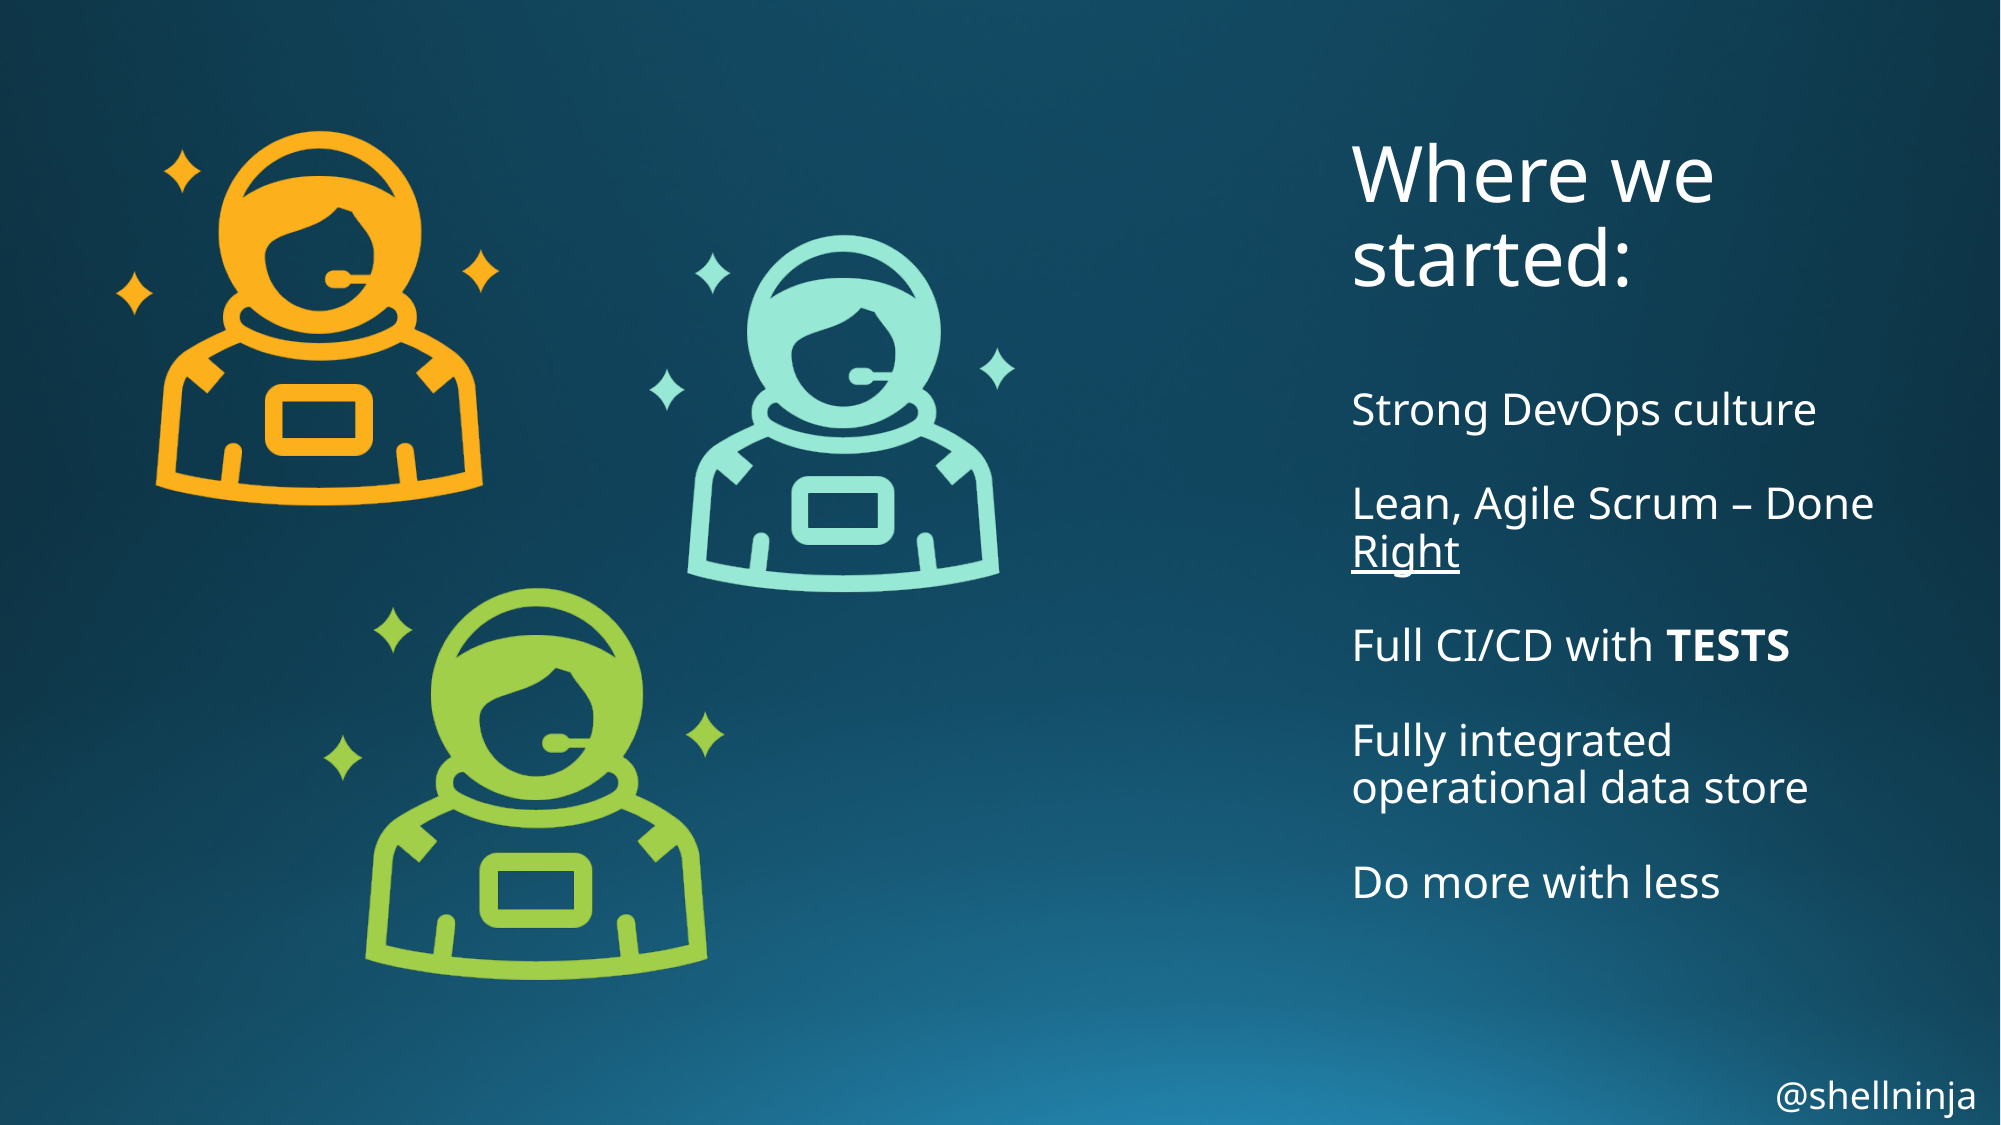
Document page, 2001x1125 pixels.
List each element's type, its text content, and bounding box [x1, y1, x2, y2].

title Where we started: Strong DevOps culture Lean, Agile Scrum – Done Right Full CI/CD with TESTS Fully integrated operational data store Do more with less [1336, 127, 1898, 920]
picture [0, 0, 2001, 1125]
text_box @shellninja [1755, 1064, 1993, 1125]
